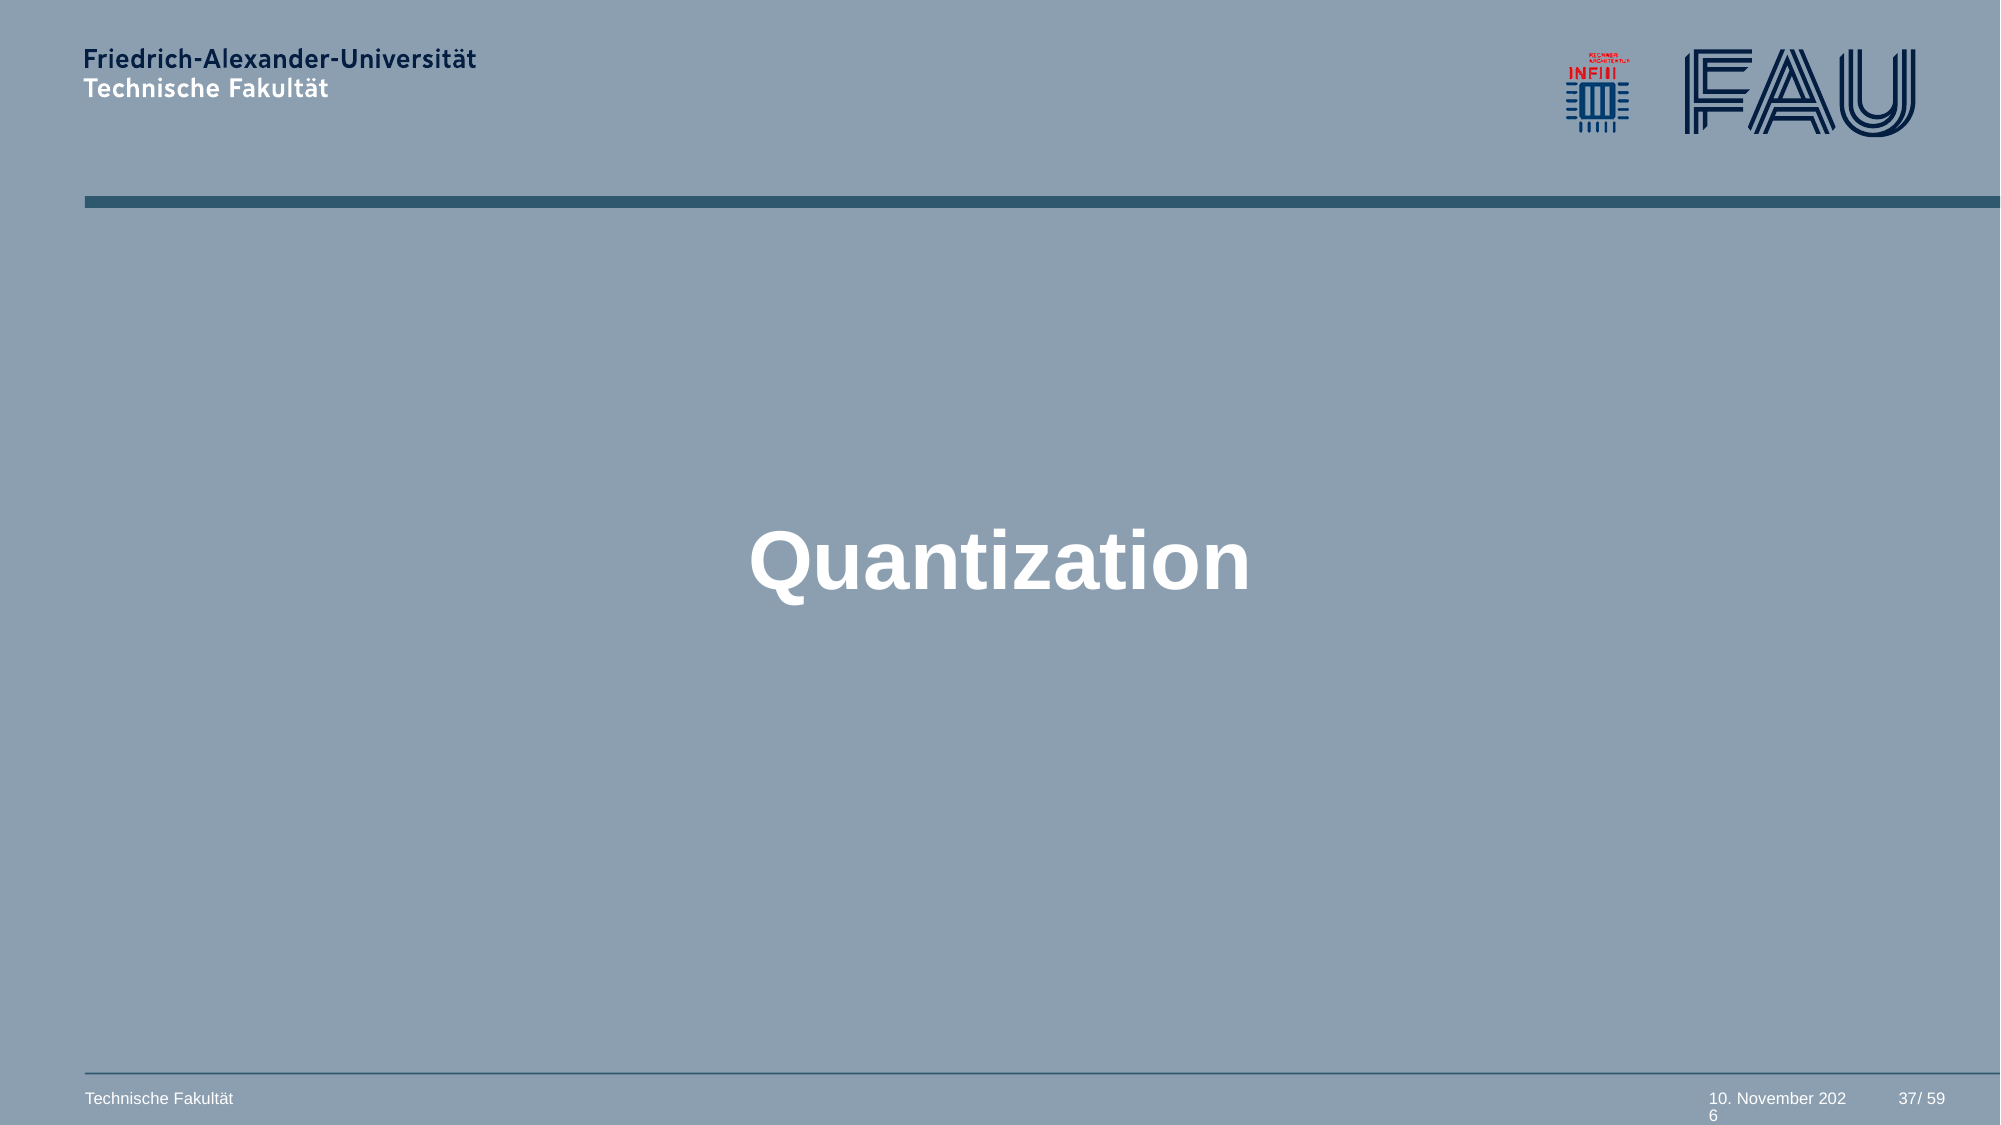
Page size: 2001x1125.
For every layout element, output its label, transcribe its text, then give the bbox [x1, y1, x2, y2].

footer Technische Fakultät [85, 1088, 983, 1109]
slide_number 37 [1888, 1088, 1917, 1109]
title Quantization [85, 517, 1916, 608]
picture [1510, 49, 1686, 138]
slide_number 24. März 2025 [1708, 1088, 1849, 1109]
